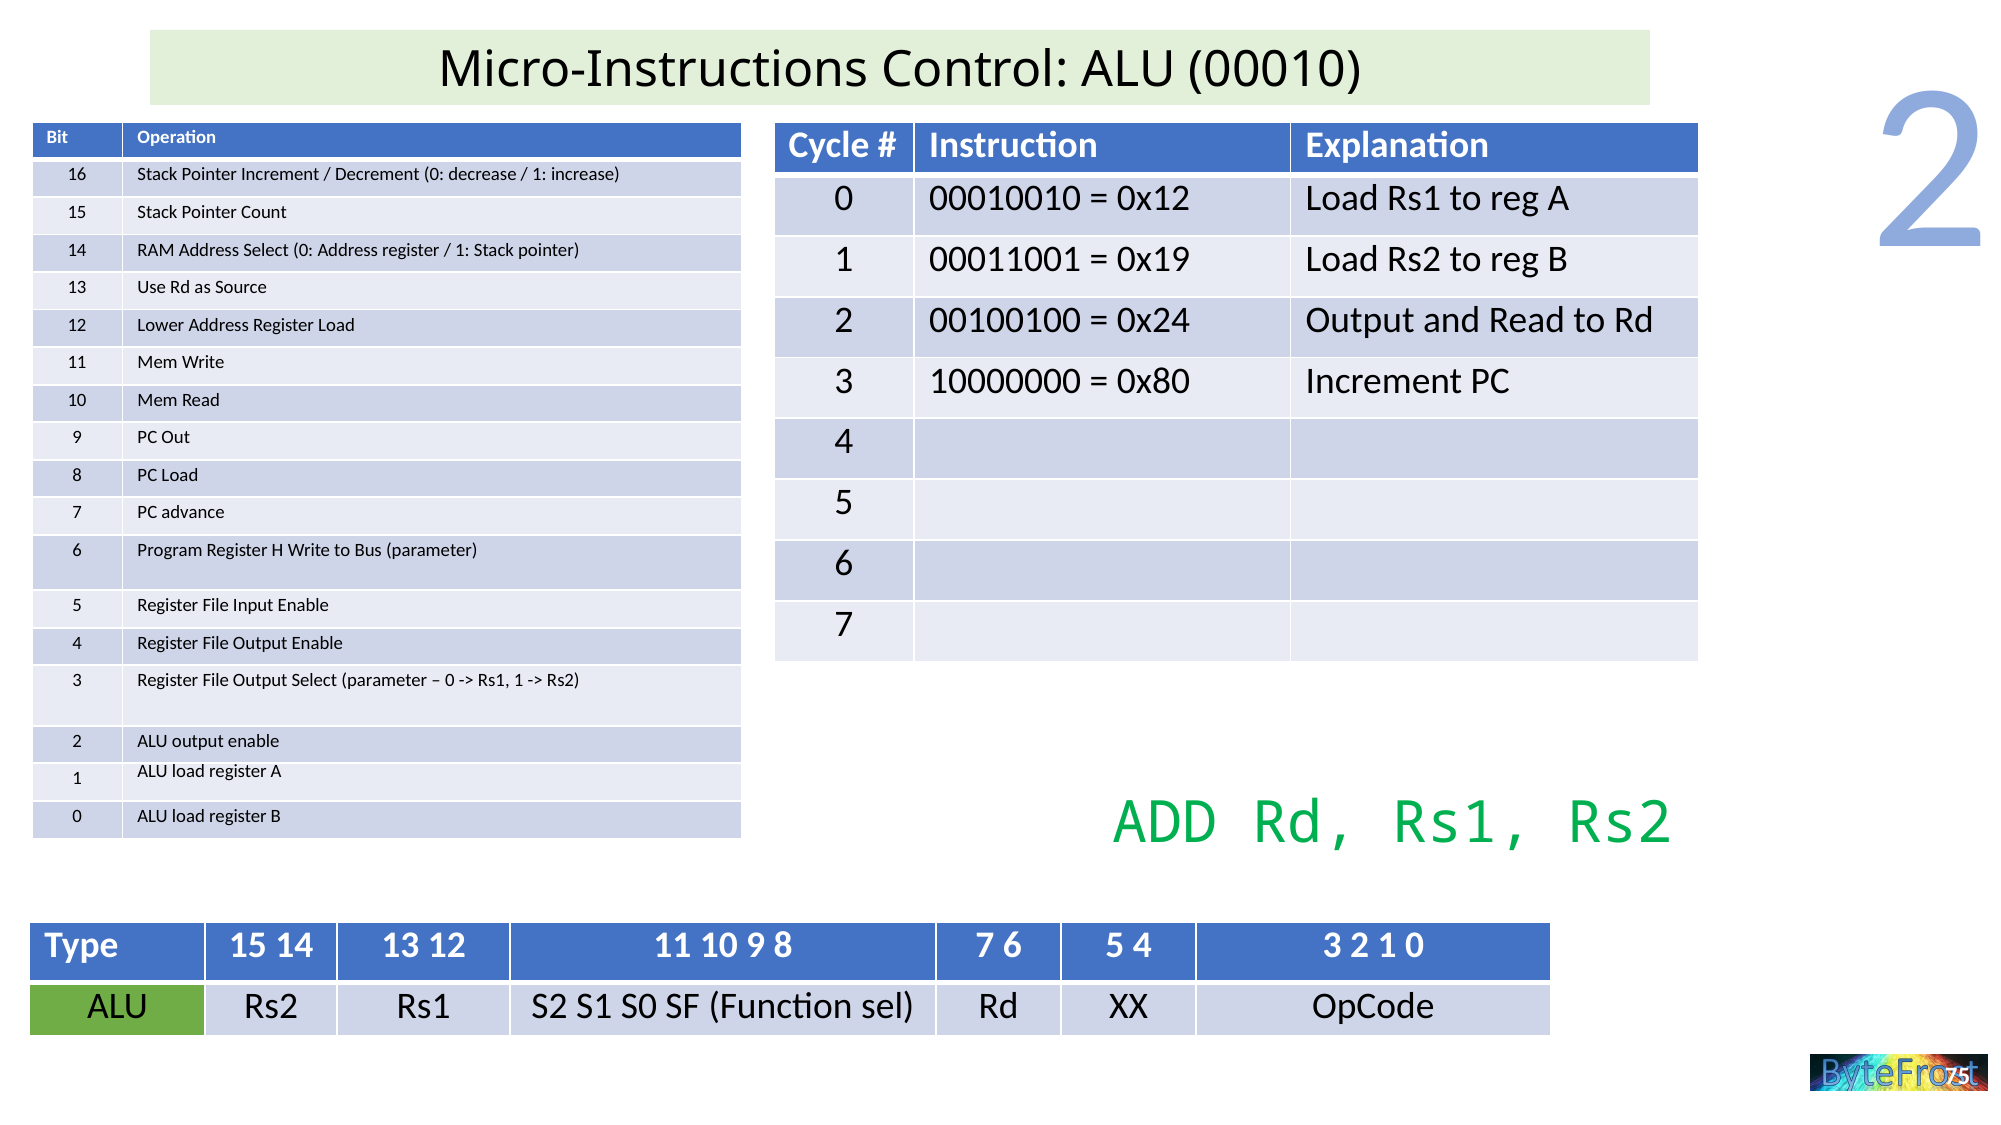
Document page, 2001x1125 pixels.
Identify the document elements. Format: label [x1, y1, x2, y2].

table_cell [1291, 237, 1698, 296]
table_header [206, 923, 336, 980]
table_cell [915, 541, 1290, 600]
table_cell [915, 178, 1290, 235]
table_cell [123, 591, 741, 627]
table_cell [33, 162, 122, 196]
table_cell [937, 985, 1060, 1035]
table_cell [338, 985, 509, 1035]
table_cell [775, 480, 913, 539]
table_cell [1291, 178, 1698, 235]
table_cell [33, 591, 122, 627]
table_cell [33, 310, 122, 346]
table_cell [775, 541, 913, 600]
table_header [937, 923, 1060, 980]
table_cell [33, 198, 122, 234]
table_cell [123, 461, 741, 496]
table_cell [30, 985, 204, 1035]
table_cell [33, 629, 122, 664]
table_cell [915, 480, 1290, 539]
table_header [915, 123, 1290, 172]
table_cell [915, 298, 1290, 357]
table_cell [1291, 298, 1698, 357]
table_cell [123, 198, 741, 234]
table_cell [775, 178, 913, 235]
table_cell [33, 273, 122, 309]
table_header [1291, 123, 1698, 172]
table_header [338, 923, 509, 980]
table_header [1062, 923, 1195, 980]
table_cell [123, 423, 741, 459]
table_cell [123, 666, 741, 725]
table_cell [123, 310, 741, 346]
table_cell [1291, 358, 1698, 417]
title [150, 29, 1650, 105]
table_cell [1291, 541, 1698, 600]
table_header [775, 123, 913, 172]
table_cell [1291, 602, 1698, 661]
table_cell [123, 629, 741, 664]
table_cell [123, 348, 741, 384]
table_cell [775, 298, 913, 357]
table_cell [123, 802, 741, 838]
table_header [30, 923, 204, 980]
table_cell [775, 237, 913, 296]
table_cell [206, 985, 336, 1035]
table_cell [123, 273, 741, 309]
table_cell [1291, 480, 1698, 539]
table_header [123, 123, 741, 157]
table_header [511, 923, 935, 980]
table_cell [123, 386, 741, 421]
table_cell [33, 386, 122, 421]
table_cell [1197, 985, 1550, 1035]
text_box [1062, 776, 1688, 862]
table_cell [775, 602, 913, 661]
table_cell [775, 358, 913, 417]
table_cell [33, 727, 122, 762]
table_cell [123, 764, 741, 800]
table_cell [123, 162, 741, 196]
table_cell [33, 423, 122, 459]
table_cell [915, 358, 1290, 417]
table_cell [123, 498, 741, 534]
table_cell [511, 985, 935, 1035]
table_cell [775, 419, 913, 478]
table_header [1197, 923, 1550, 980]
table_cell [123, 536, 741, 589]
table_cell [1291, 419, 1698, 478]
table_cell [33, 536, 122, 589]
table_cell [33, 764, 122, 800]
table_cell [915, 237, 1290, 296]
picture [1810, 1054, 1988, 1091]
table_cell [1062, 985, 1195, 1035]
table_cell [33, 802, 122, 838]
table_header [33, 123, 122, 157]
text_box [1855, 0, 2000, 303]
table_cell [33, 666, 122, 725]
text_box [1535, 1044, 1986, 1105]
table_cell [33, 235, 122, 271]
table_cell [33, 498, 122, 534]
table_cell [915, 602, 1290, 661]
table_cell [123, 235, 741, 271]
table_cell [33, 348, 122, 384]
table_cell [915, 419, 1290, 478]
table_cell [123, 727, 741, 762]
table_cell [33, 461, 122, 496]
